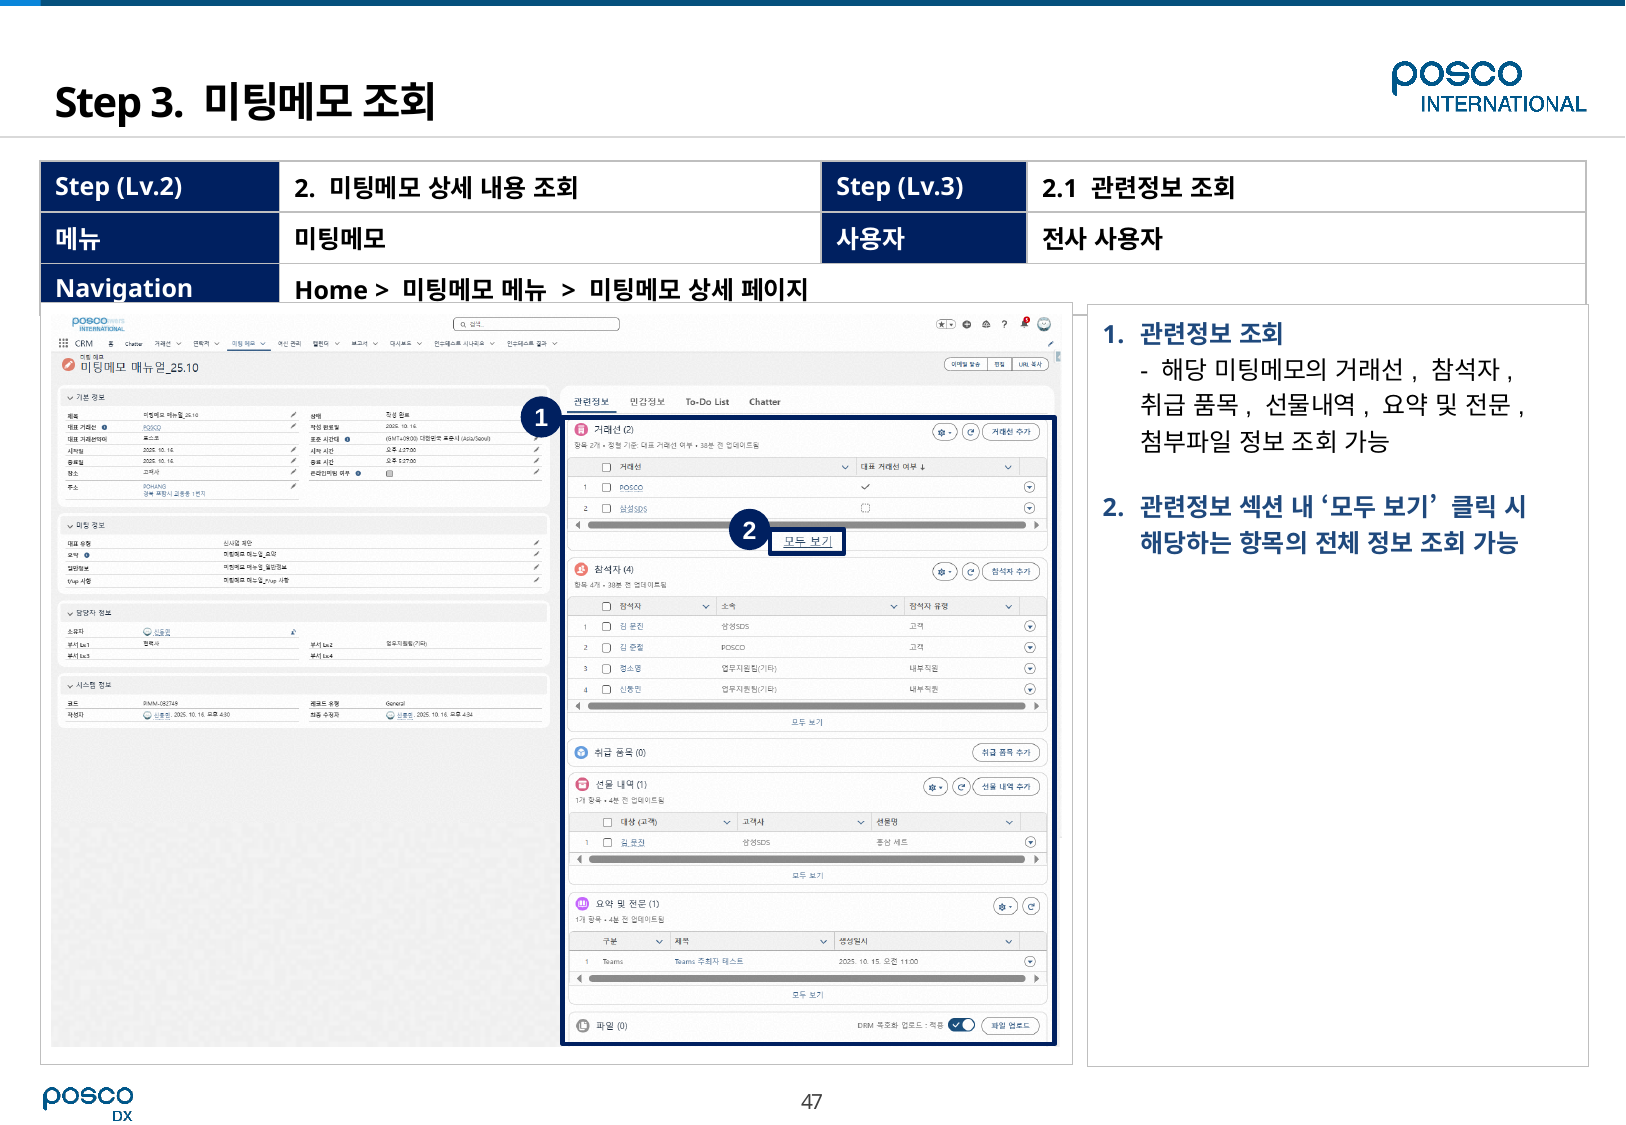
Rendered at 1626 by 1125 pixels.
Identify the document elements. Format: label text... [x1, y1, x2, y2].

table_cell Home > 미팅메모 메뉴 > 미팅메모 상세 페이지 [280, 264, 1585, 314]
table_header 2. 미팅메모 상세 내용 조회 [280, 162, 820, 211]
table_cell 메뉴 [41, 213, 279, 263]
text_box [40, 302, 1073, 1065]
table_header Step (Lv.2) [41, 162, 279, 211]
table_header 2.1 관련정보 조회 [1028, 162, 1585, 211]
picture [0, 0, 41, 6]
table_header Step (Lv.3) [822, 162, 1026, 211]
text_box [51, 314, 1062, 1047]
text_box 관련정보 조회 - 해당 미팅메모의 거래선, 참석자, 취급 품목, 선물내역, 요약 및 전문, 첨부파일 정보 조회 가능 관련정보 섹션 내 ‘모두 보기’ 클릭 시 해당하는 항목의 전체 정보 조회 가능 [1087, 304, 1589, 1067]
picture [780, 533, 834, 550]
table_cell 사용자 [822, 213, 1026, 263]
text_box Step 3. 미팅메모 조회 [39, 68, 685, 115]
picture [1391, 59, 1587, 113]
table_cell 전사 사용자 [1028, 213, 1585, 263]
table_cell Navigation [41, 264, 279, 302]
table_cell 미팅메모 [280, 213, 820, 263]
picture [43, 1087, 133, 1121]
